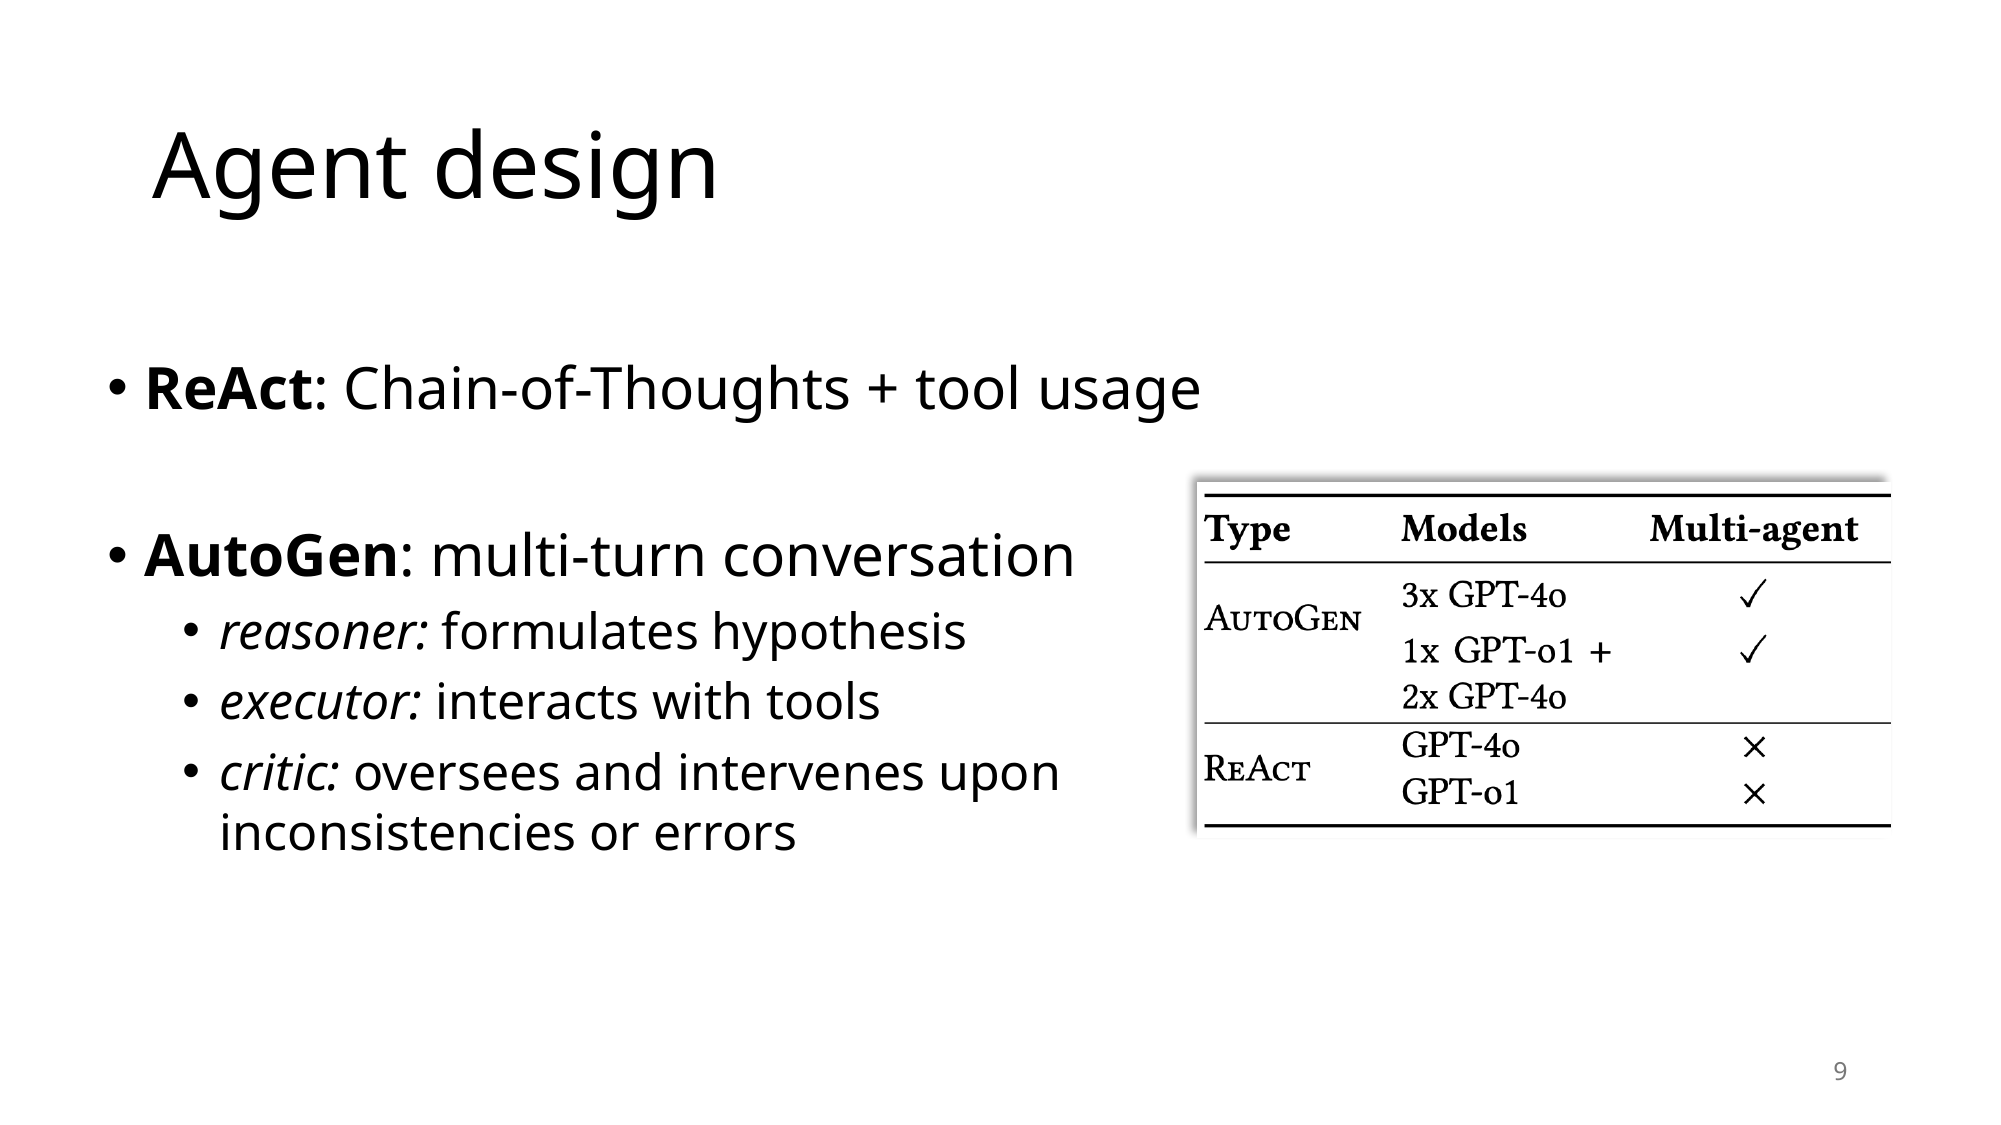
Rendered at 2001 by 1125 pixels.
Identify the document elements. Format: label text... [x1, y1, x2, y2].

title Agent design [137, 59, 1863, 278]
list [1197, 481, 1891, 839]
text_box ReAct: Chain-of-Thoughts + tool usage AutoGen: multi-turn conversation reasoner: formulates hypothesis executor: interacts with tools critic: oversees and intervenes upon inconsistencies or errors [92, 351, 1346, 1045]
slide_number 8 [1412, 1042, 1863, 1103]
